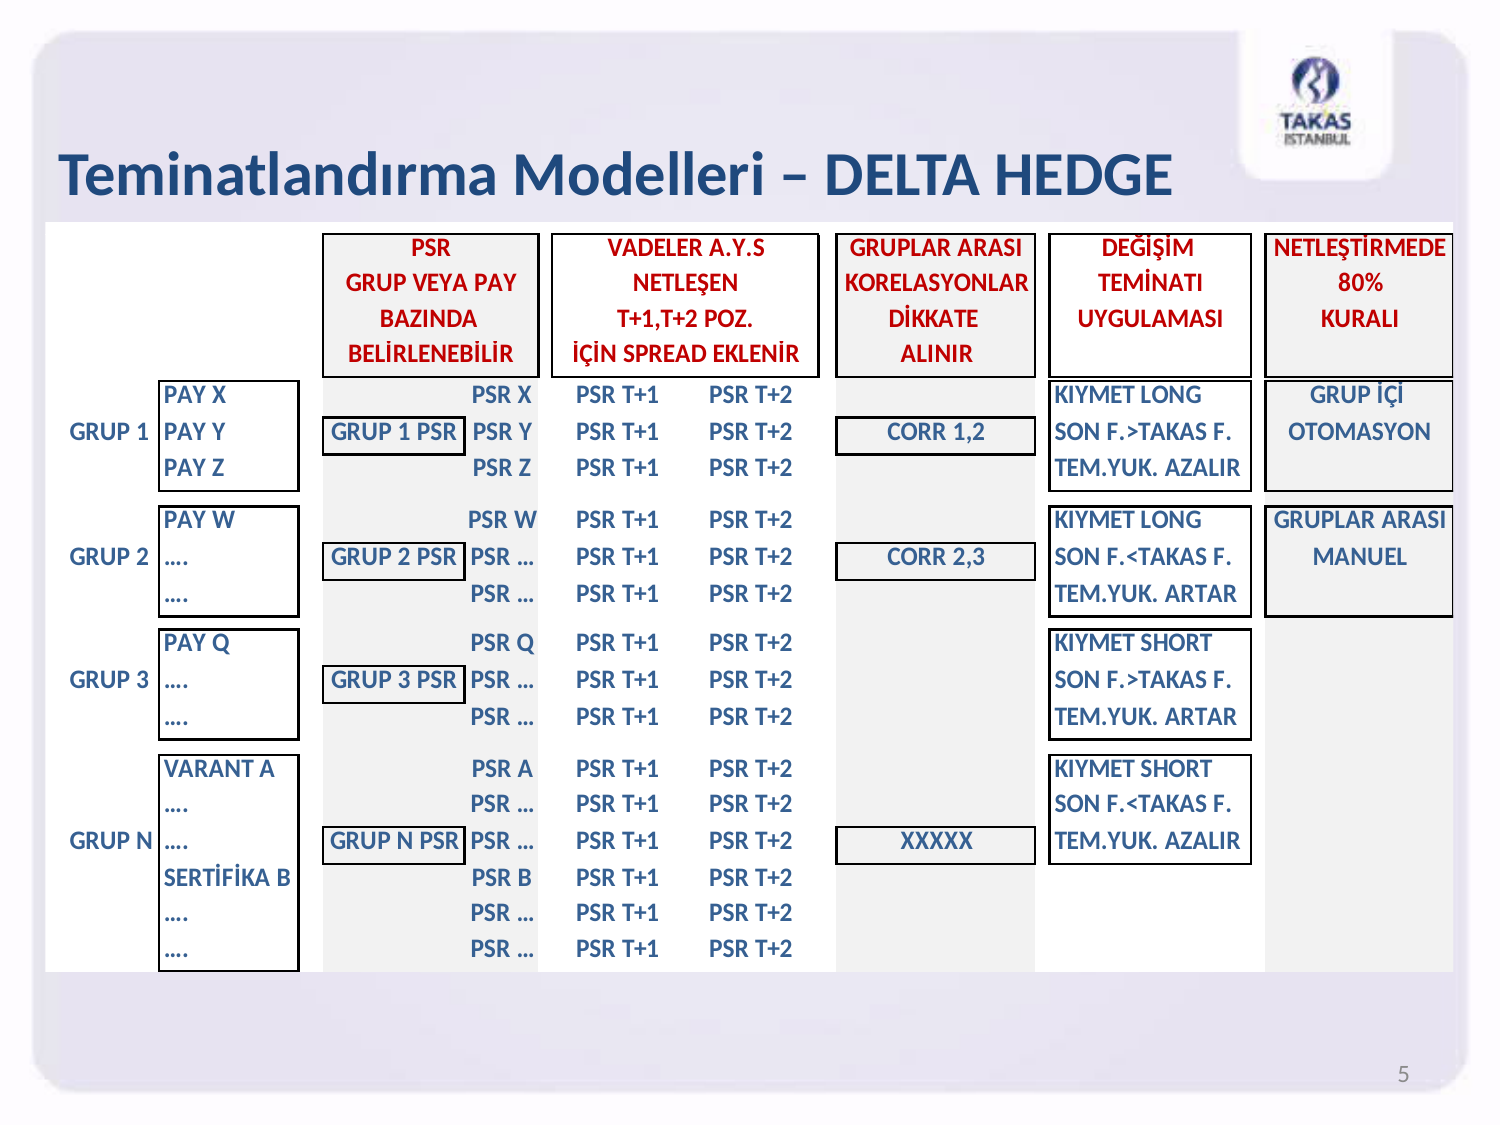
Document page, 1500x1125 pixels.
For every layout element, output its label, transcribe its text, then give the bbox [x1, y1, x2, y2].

slide_number 5 [1074, 1042, 1425, 1103]
title Teminatlandırma Modelleri – DELTA HEDGE [16, 110, 1218, 232]
picture [0, 0, 1500, 1125]
